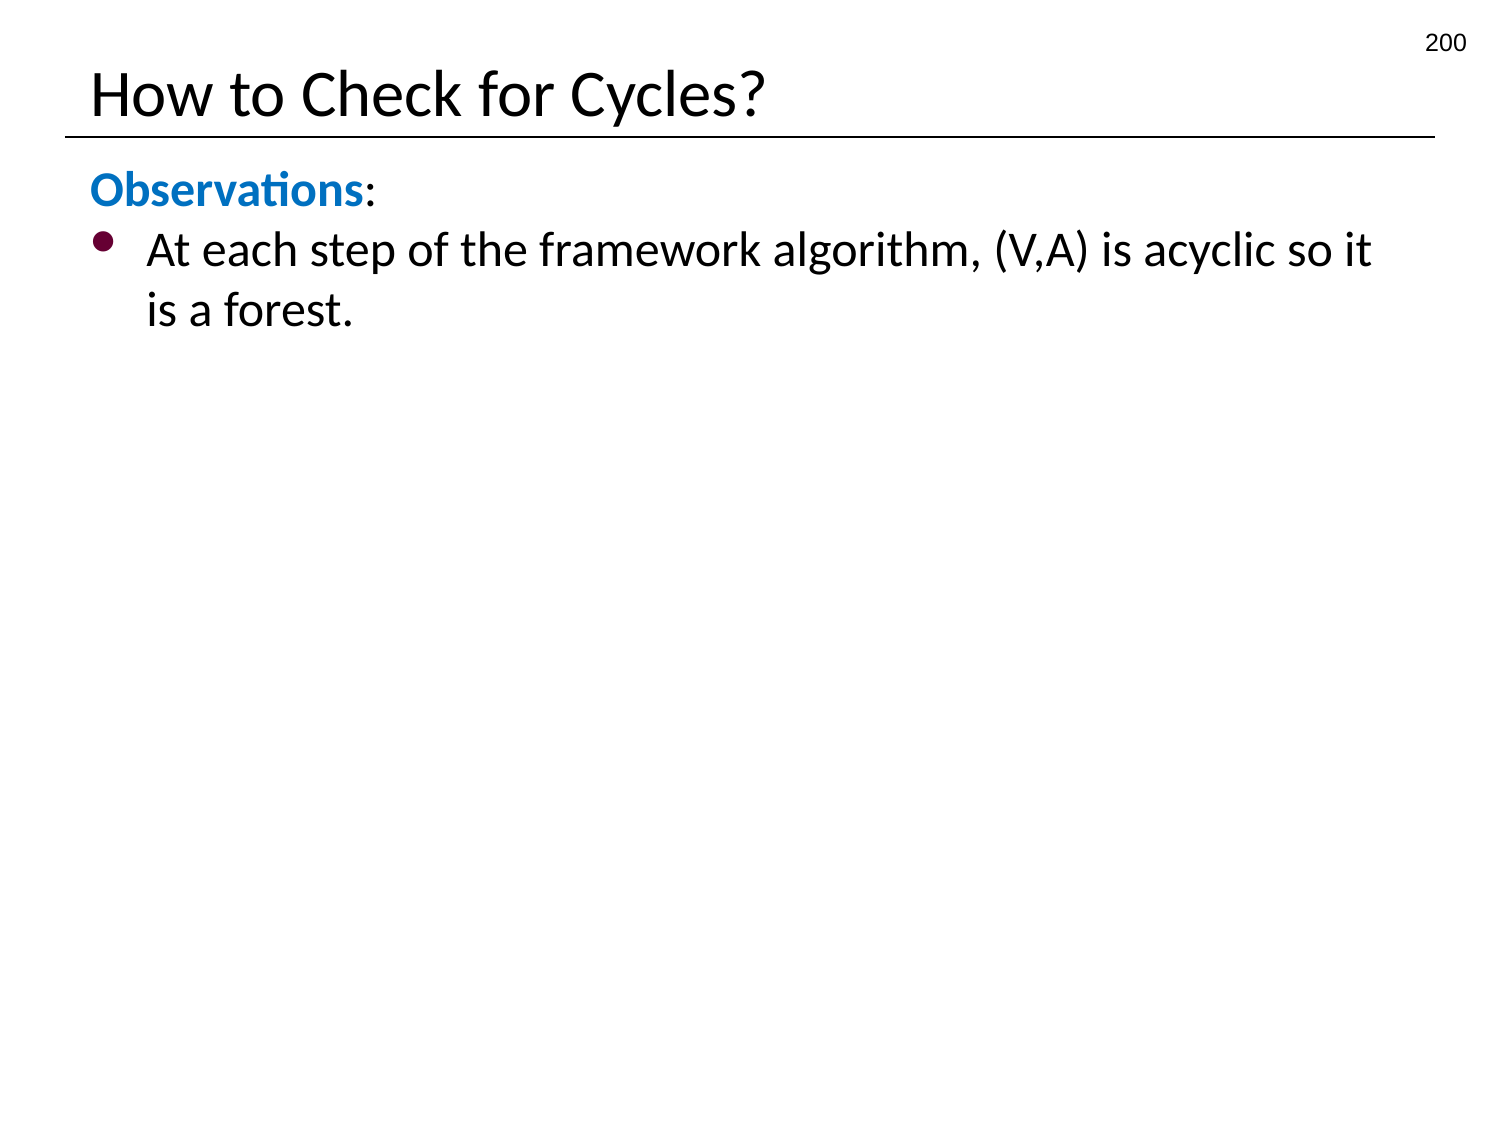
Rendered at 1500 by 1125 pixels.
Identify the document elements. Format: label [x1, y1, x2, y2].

title [75, 20, 1425, 138]
slide_number [1131, 18, 1483, 62]
list [75, 148, 1425, 1094]
